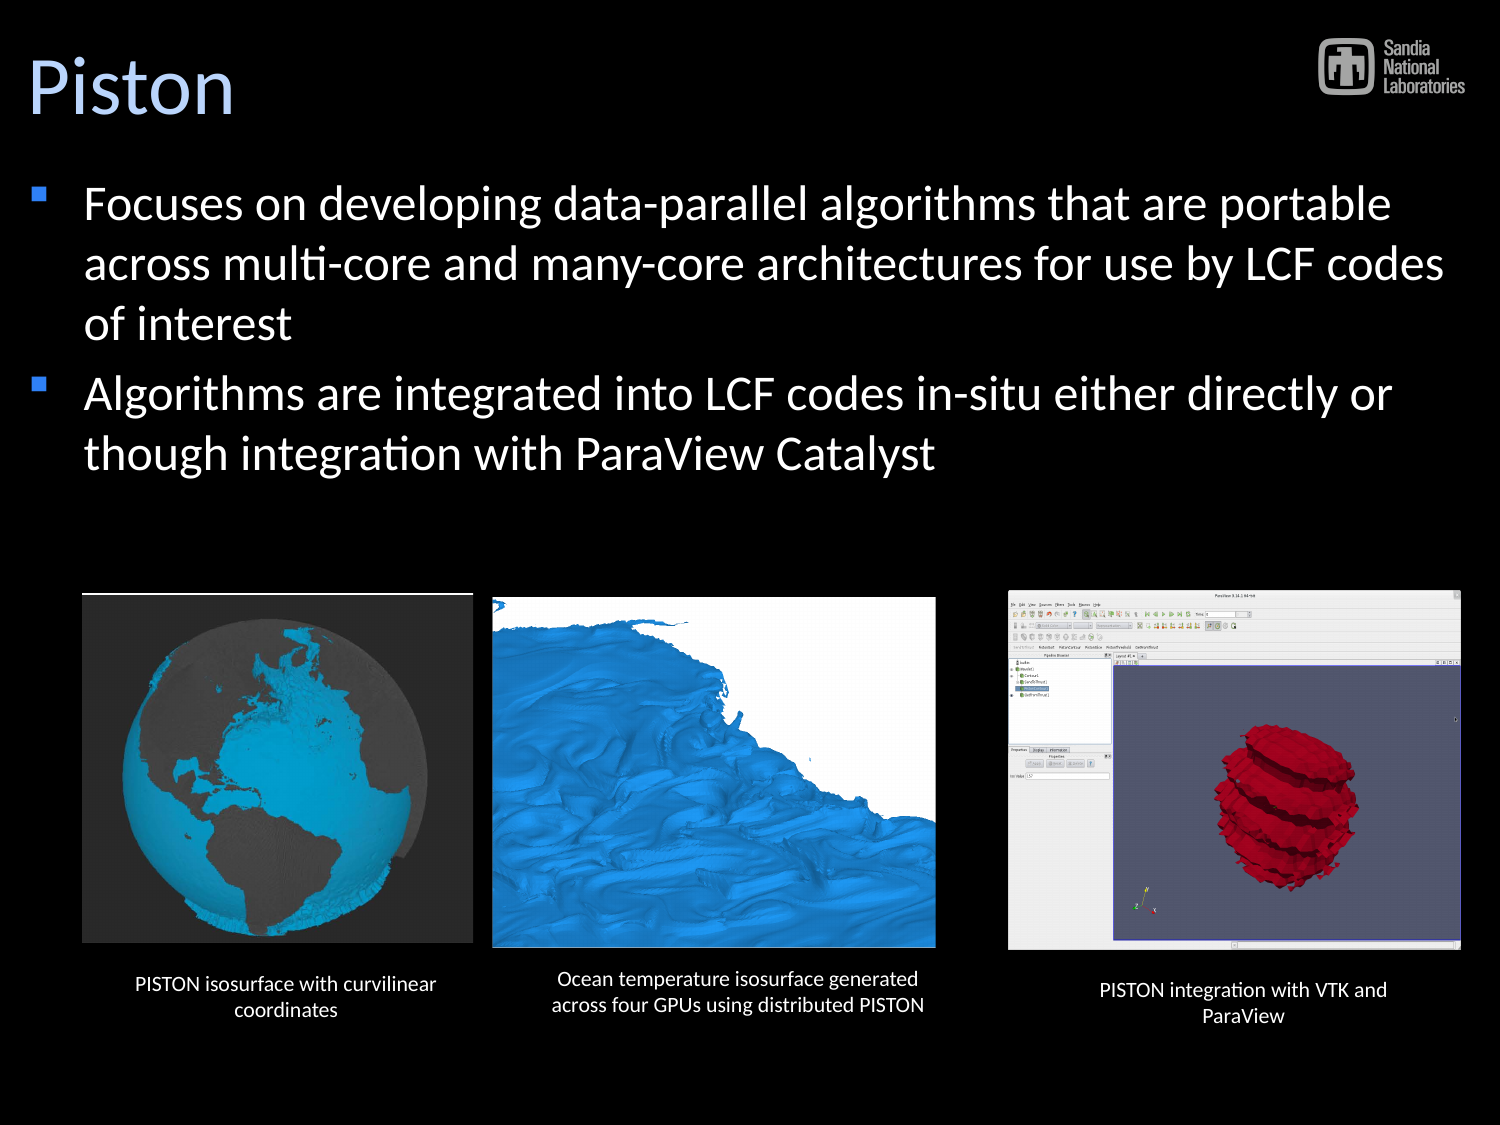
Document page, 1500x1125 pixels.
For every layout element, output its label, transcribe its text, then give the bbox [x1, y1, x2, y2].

list Focuses on developing data-parallel algorithms that are portable across multi-core and many-core architectures for use by LCF codes of interest Algorithms are integrated into LCF codes in-situ either directly or though integration with ParaView Catalyst [12, 162, 1488, 1059]
text_box Ocean temperature isosurface generated across four GPUs using distributed PISTON [525, 956, 951, 1024]
text_box PISTON isosurface with curvilinear coordinates [106, 962, 466, 1030]
picture [1338, 37, 1467, 96]
picture [492, 597, 936, 948]
picture [1008, 590, 1461, 951]
text_box PISTON integration with VTK and ParaView [1062, 967, 1425, 1036]
picture [81, 593, 474, 943]
title Piston [12, 0, 1338, 162]
